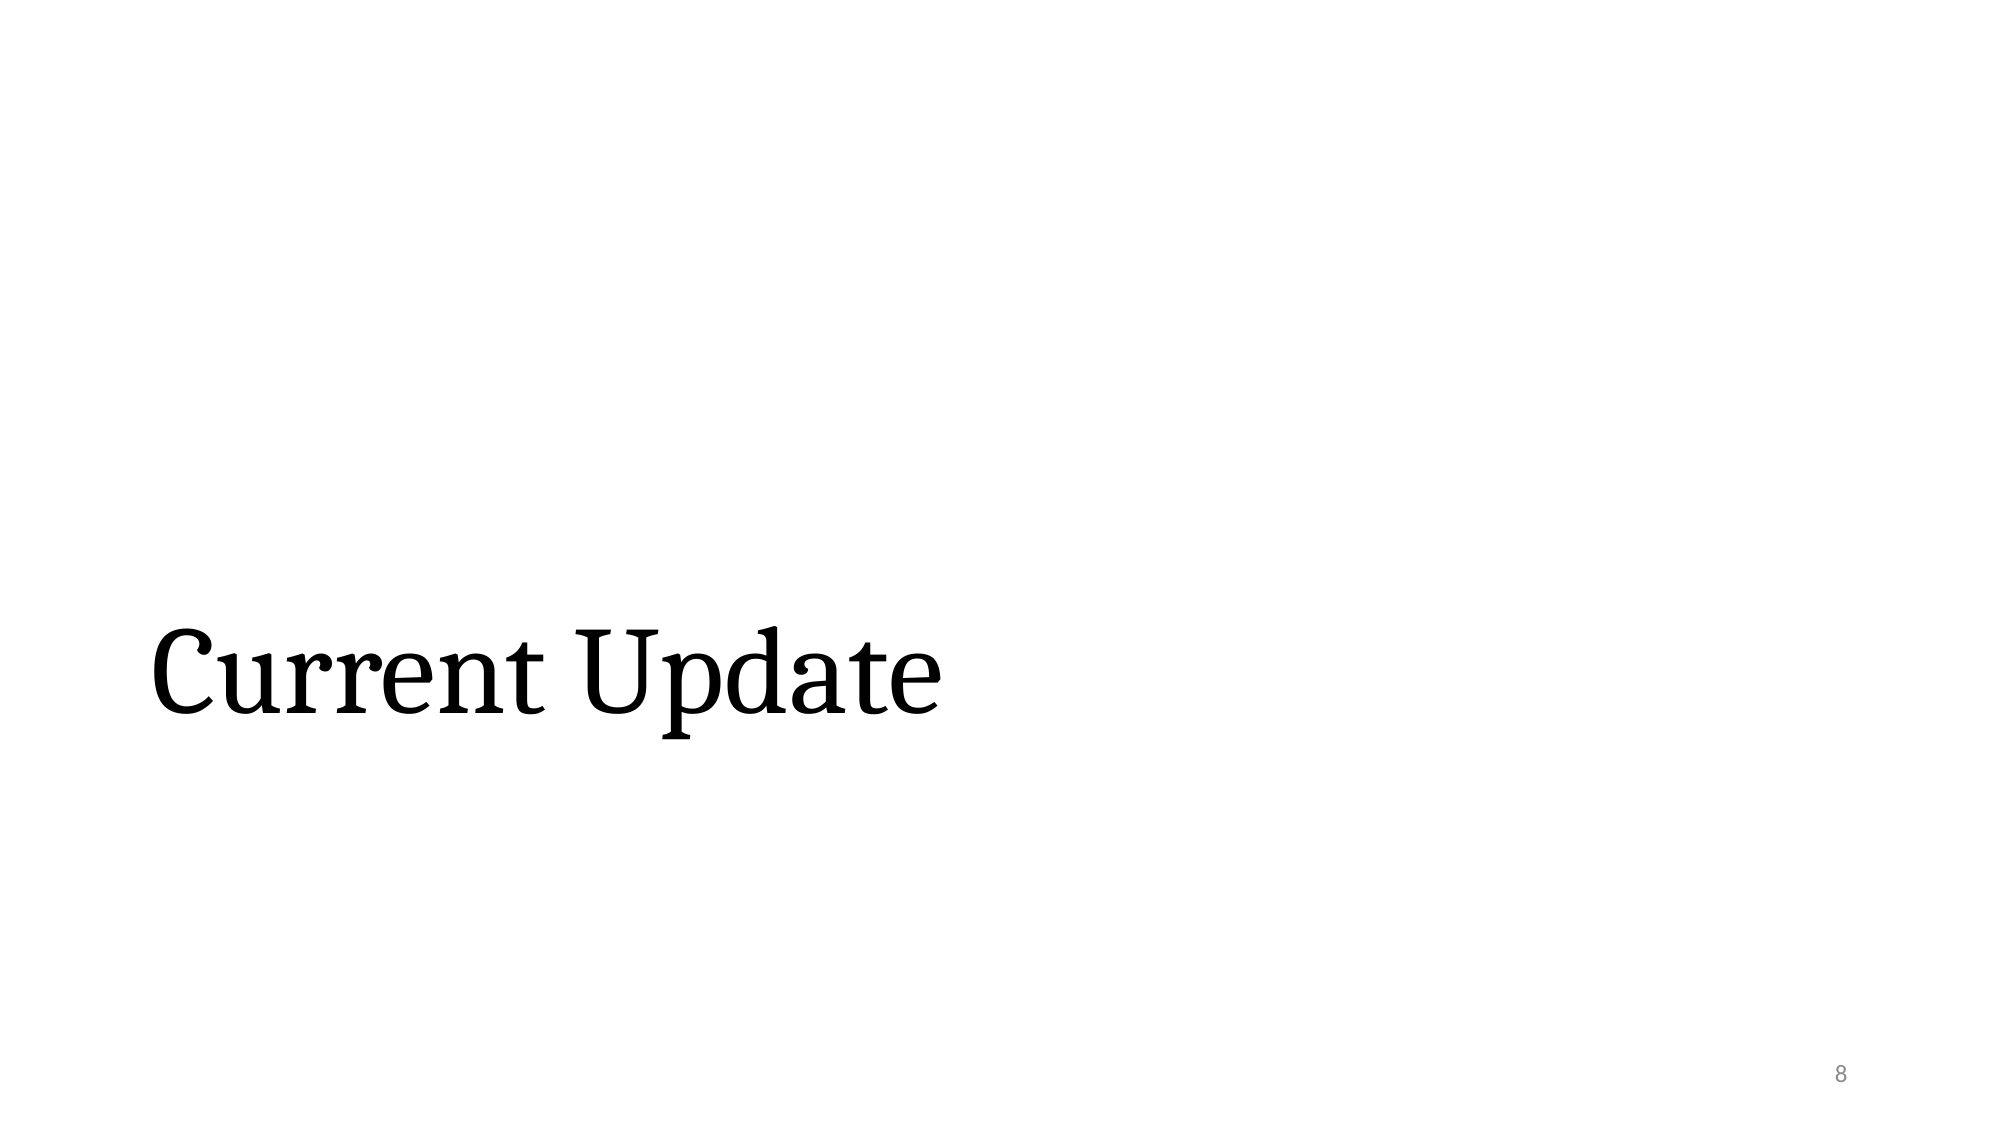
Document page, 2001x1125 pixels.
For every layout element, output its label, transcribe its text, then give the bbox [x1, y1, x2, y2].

slide_number 8 [1412, 1042, 1863, 1103]
title Current Update [136, 280, 1862, 749]
